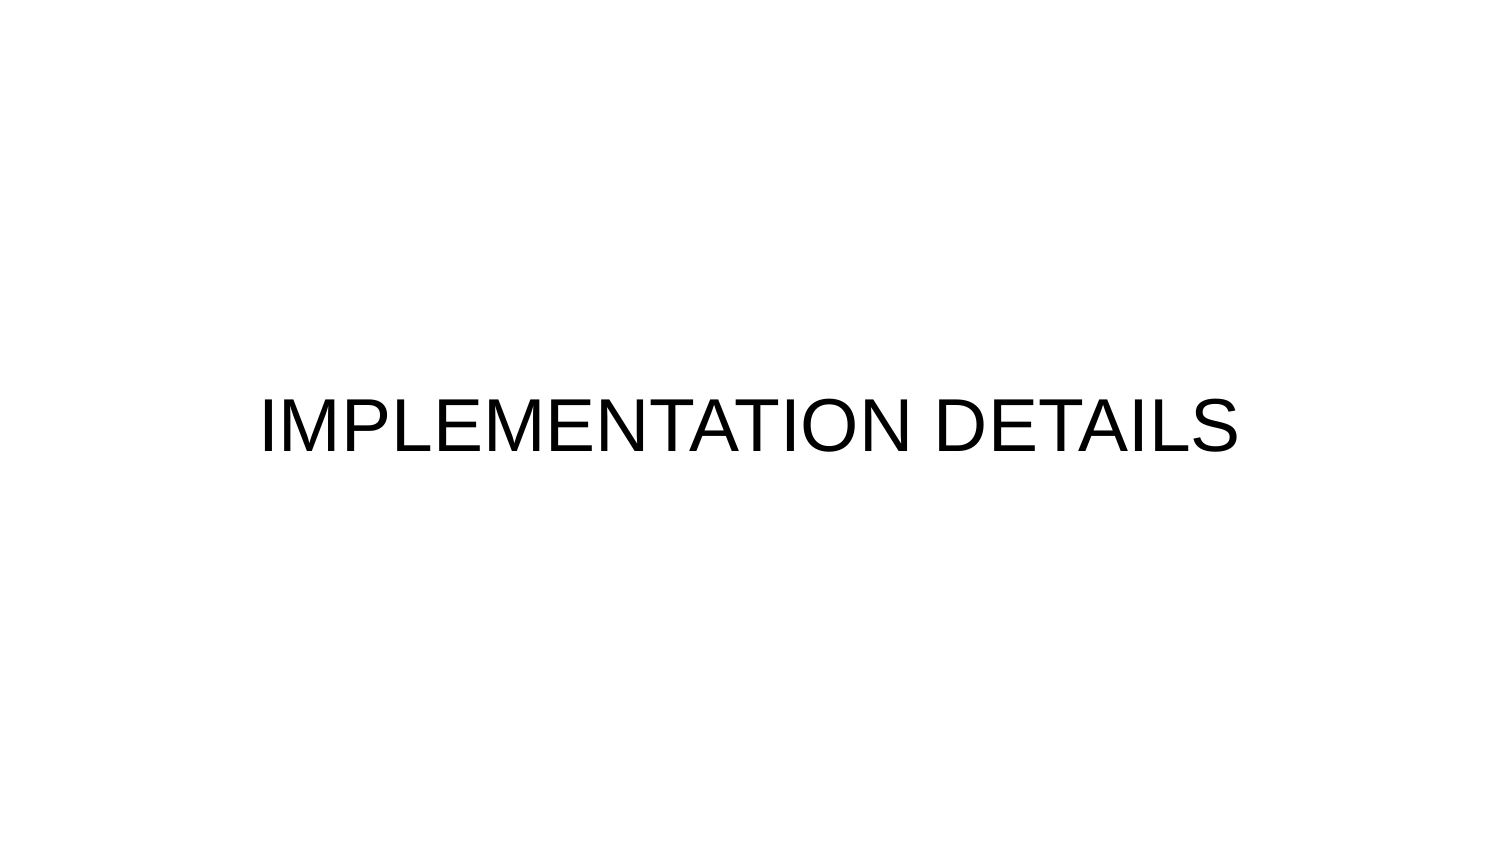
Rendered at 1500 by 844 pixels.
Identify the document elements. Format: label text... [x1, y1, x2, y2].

title IMPLEMENTATION DETAILS [51, 352, 1449, 491]
